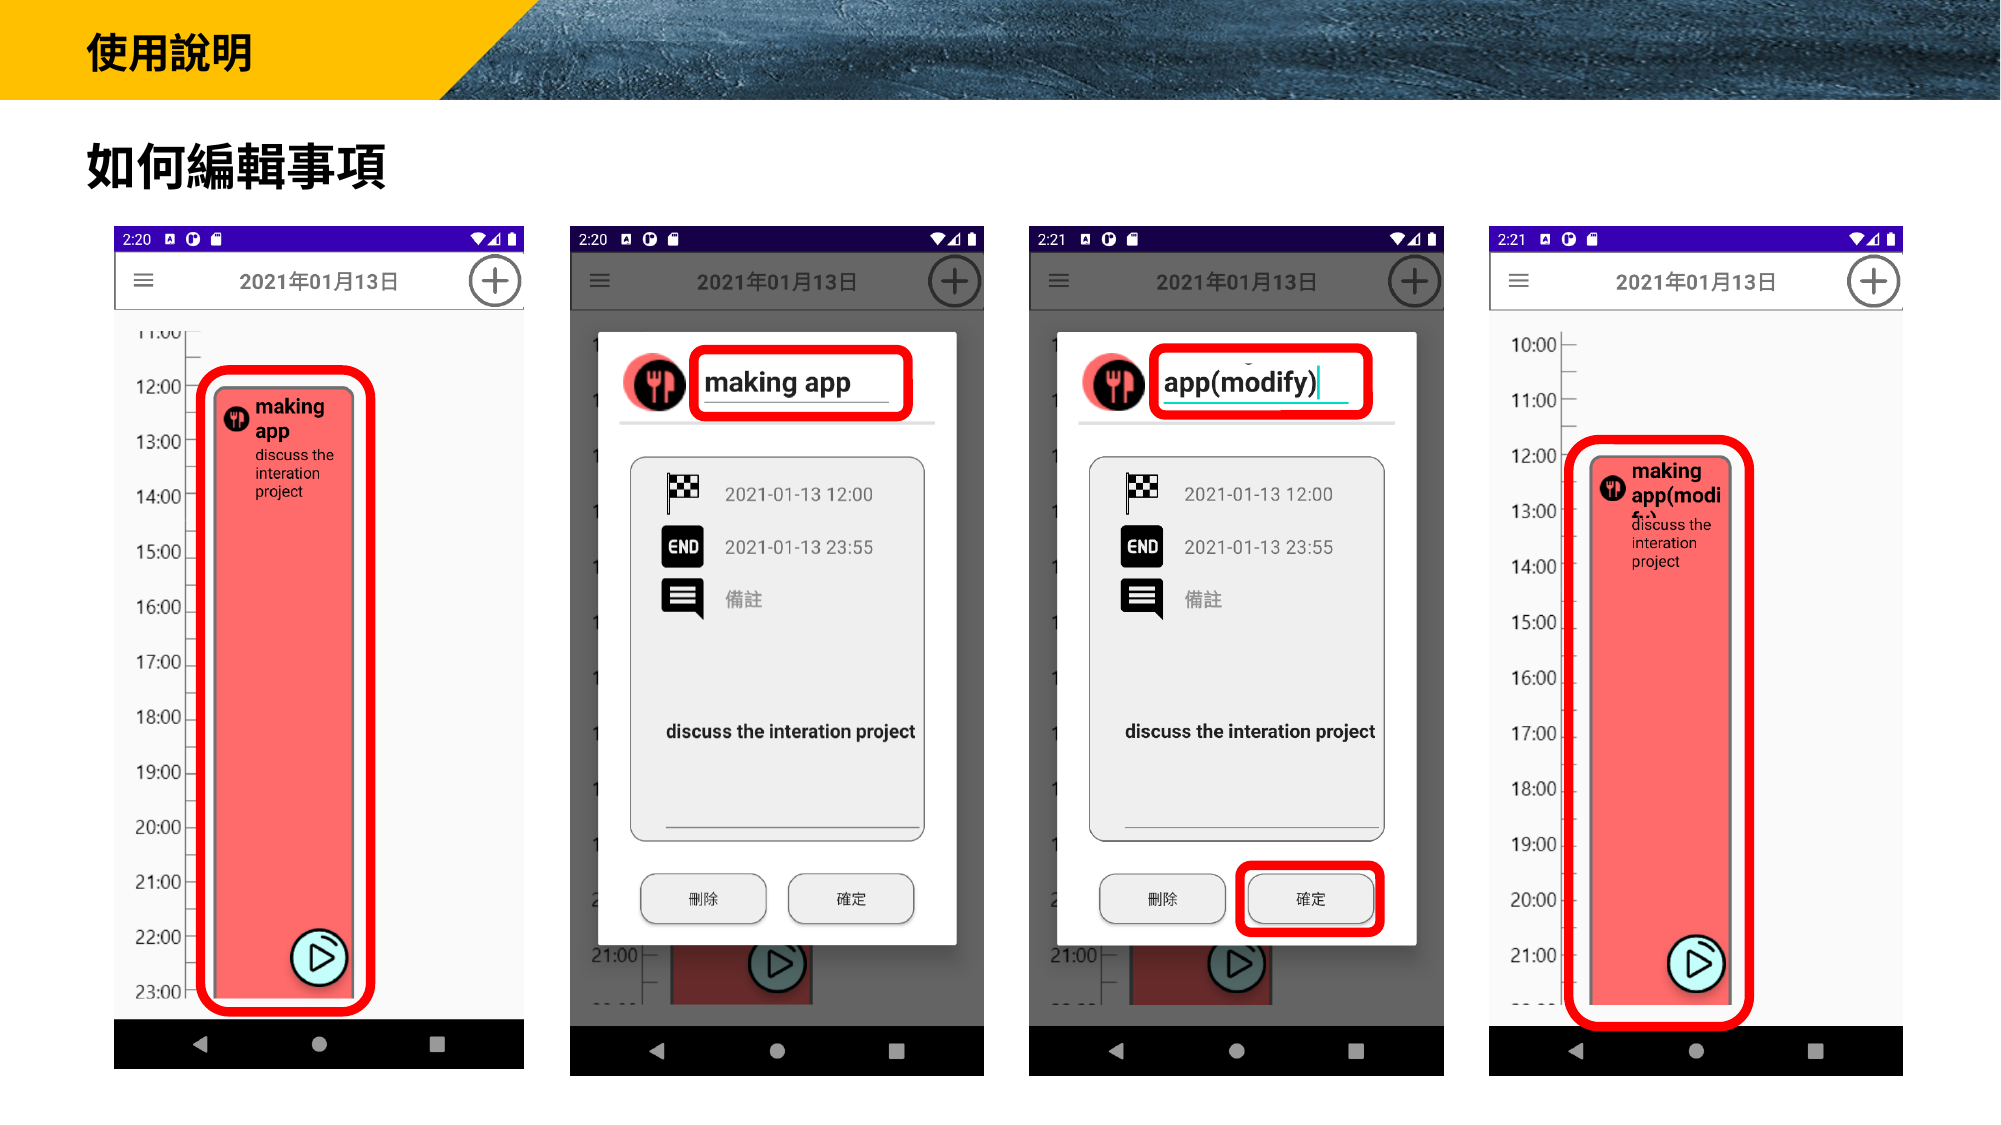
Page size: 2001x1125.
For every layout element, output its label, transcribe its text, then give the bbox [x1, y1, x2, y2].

picture [440, 0, 2001, 100]
text_box 使用說明 [71, 19, 674, 84]
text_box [114, 226, 524, 1069]
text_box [1029, 226, 1443, 1076]
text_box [1488, 226, 1903, 1076]
text_box 如何編輯事項 [71, 127, 945, 203]
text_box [570, 226, 984, 1076]
